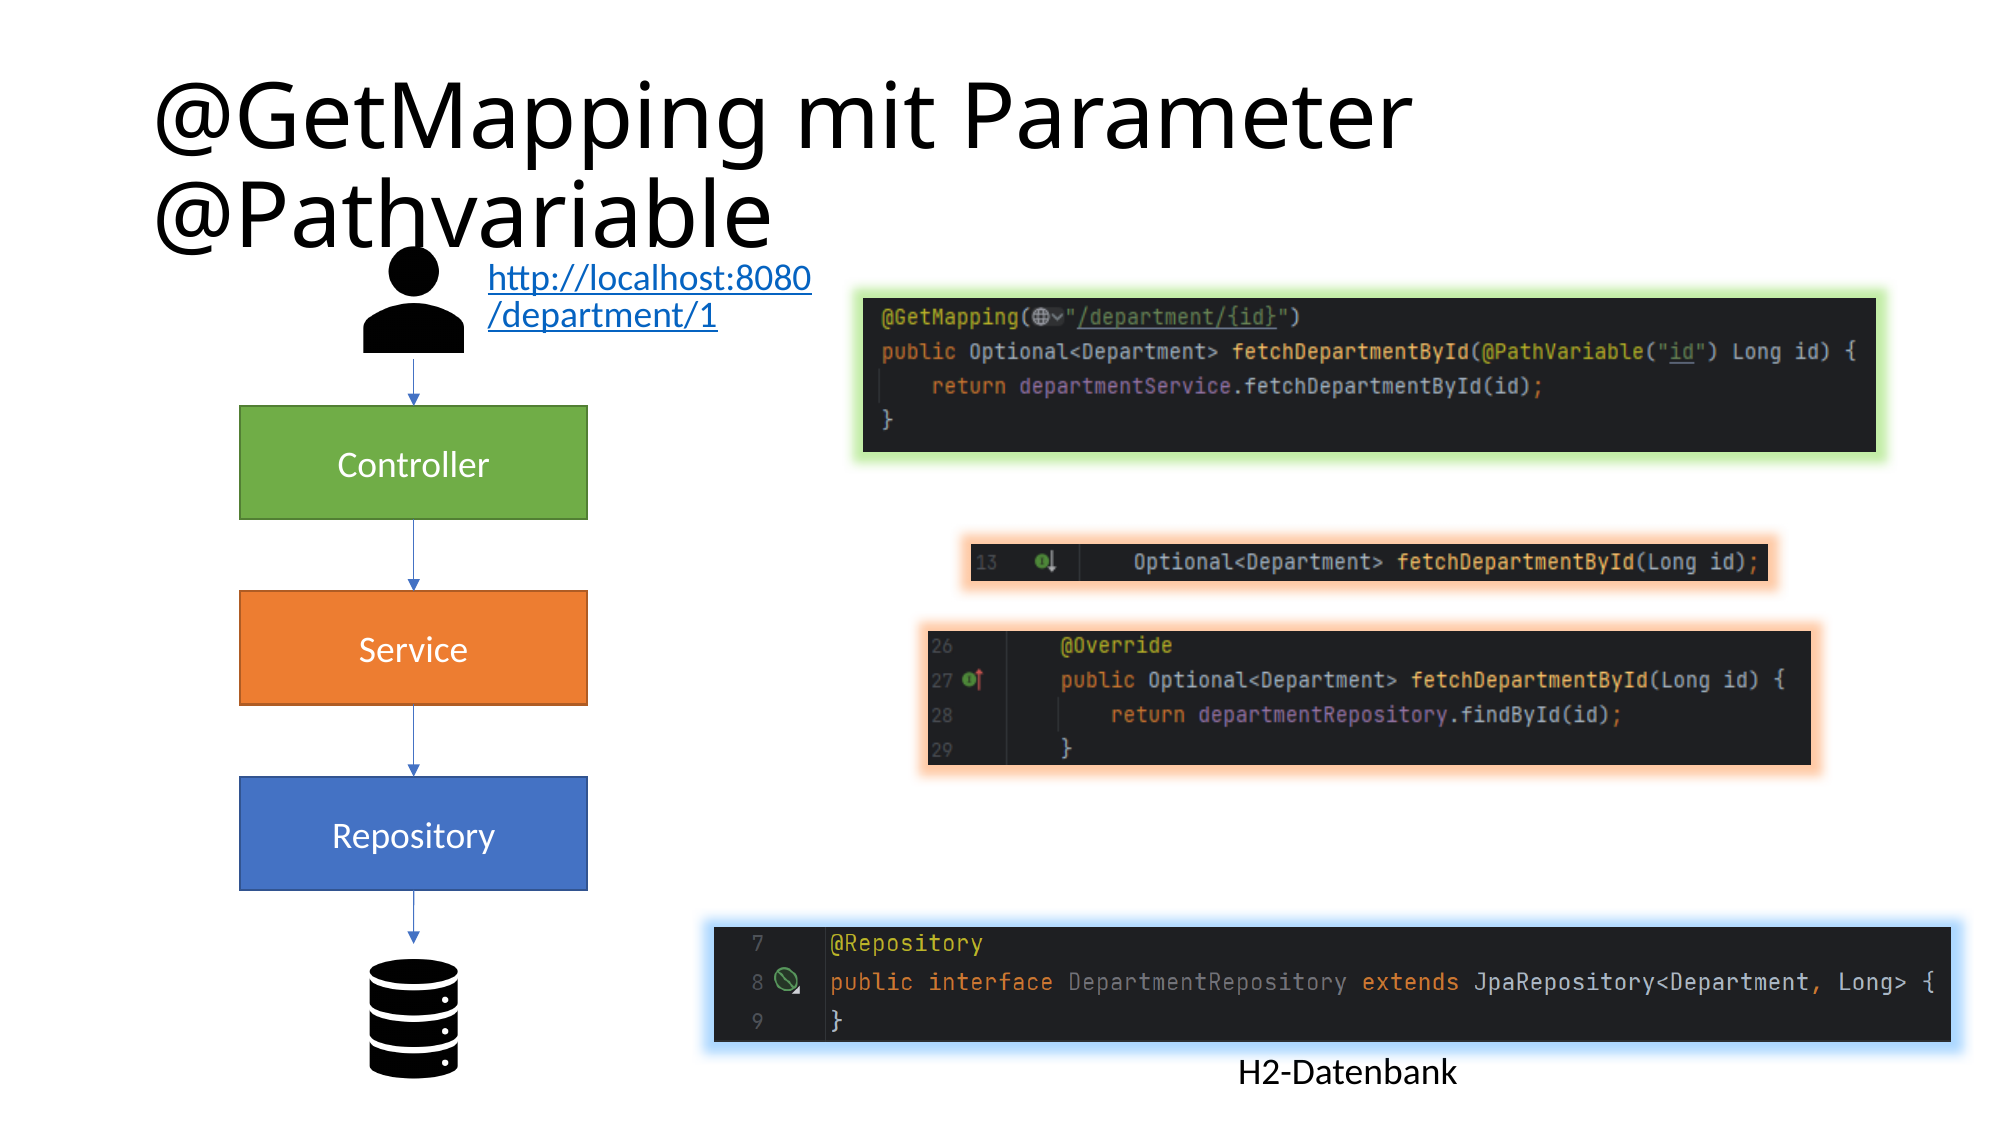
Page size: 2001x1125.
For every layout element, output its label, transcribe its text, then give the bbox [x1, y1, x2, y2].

text_box H2-Datenbank [1223, 1062, 1473, 1099]
picture [928, 631, 1811, 765]
text_box Controller [239, 405, 588, 520]
text_box http://localhost:8080/department/1 [489, 245, 841, 350]
picture [338, 943, 489, 1094]
picture [338, 224, 489, 375]
picture [971, 544, 1768, 581]
text_box Service [239, 590, 588, 706]
title @GetMapping mit Parameter @Pathvariable [137, 59, 1863, 278]
picture [714, 927, 1951, 1042]
picture [863, 298, 1876, 452]
text_box Repository [239, 776, 588, 891]
